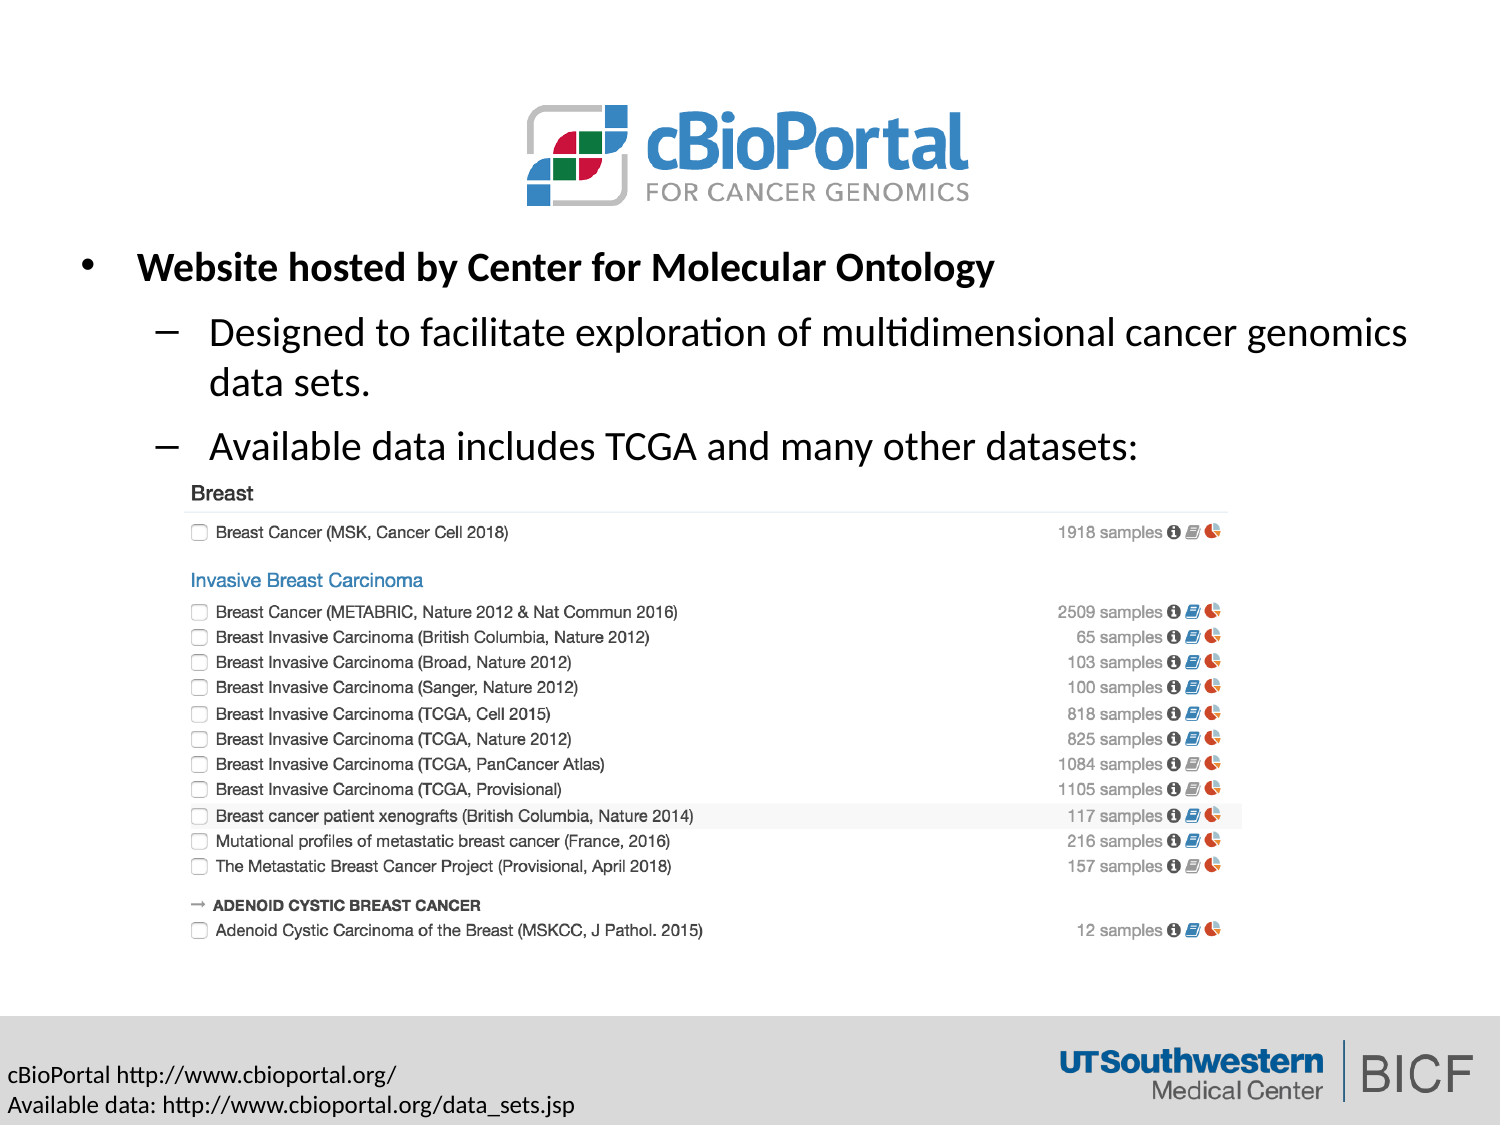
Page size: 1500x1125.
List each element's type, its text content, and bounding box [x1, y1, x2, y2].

list Website hosted by Center for Molecular Ontology Designed to facilitate exploration of multidimensional cancer genomics data sets. Available data includes TCGA and many other datasets: [72, 231, 1424, 976]
picture [526, 105, 970, 206]
picture [0, 1016, 1500, 1125]
text_box cBioPortal http://www.cbioportal.org/ Available data: http://www.cbioportal.org/data_sets.jsp [0, 1051, 775, 1125]
picture [168, 468, 1244, 962]
